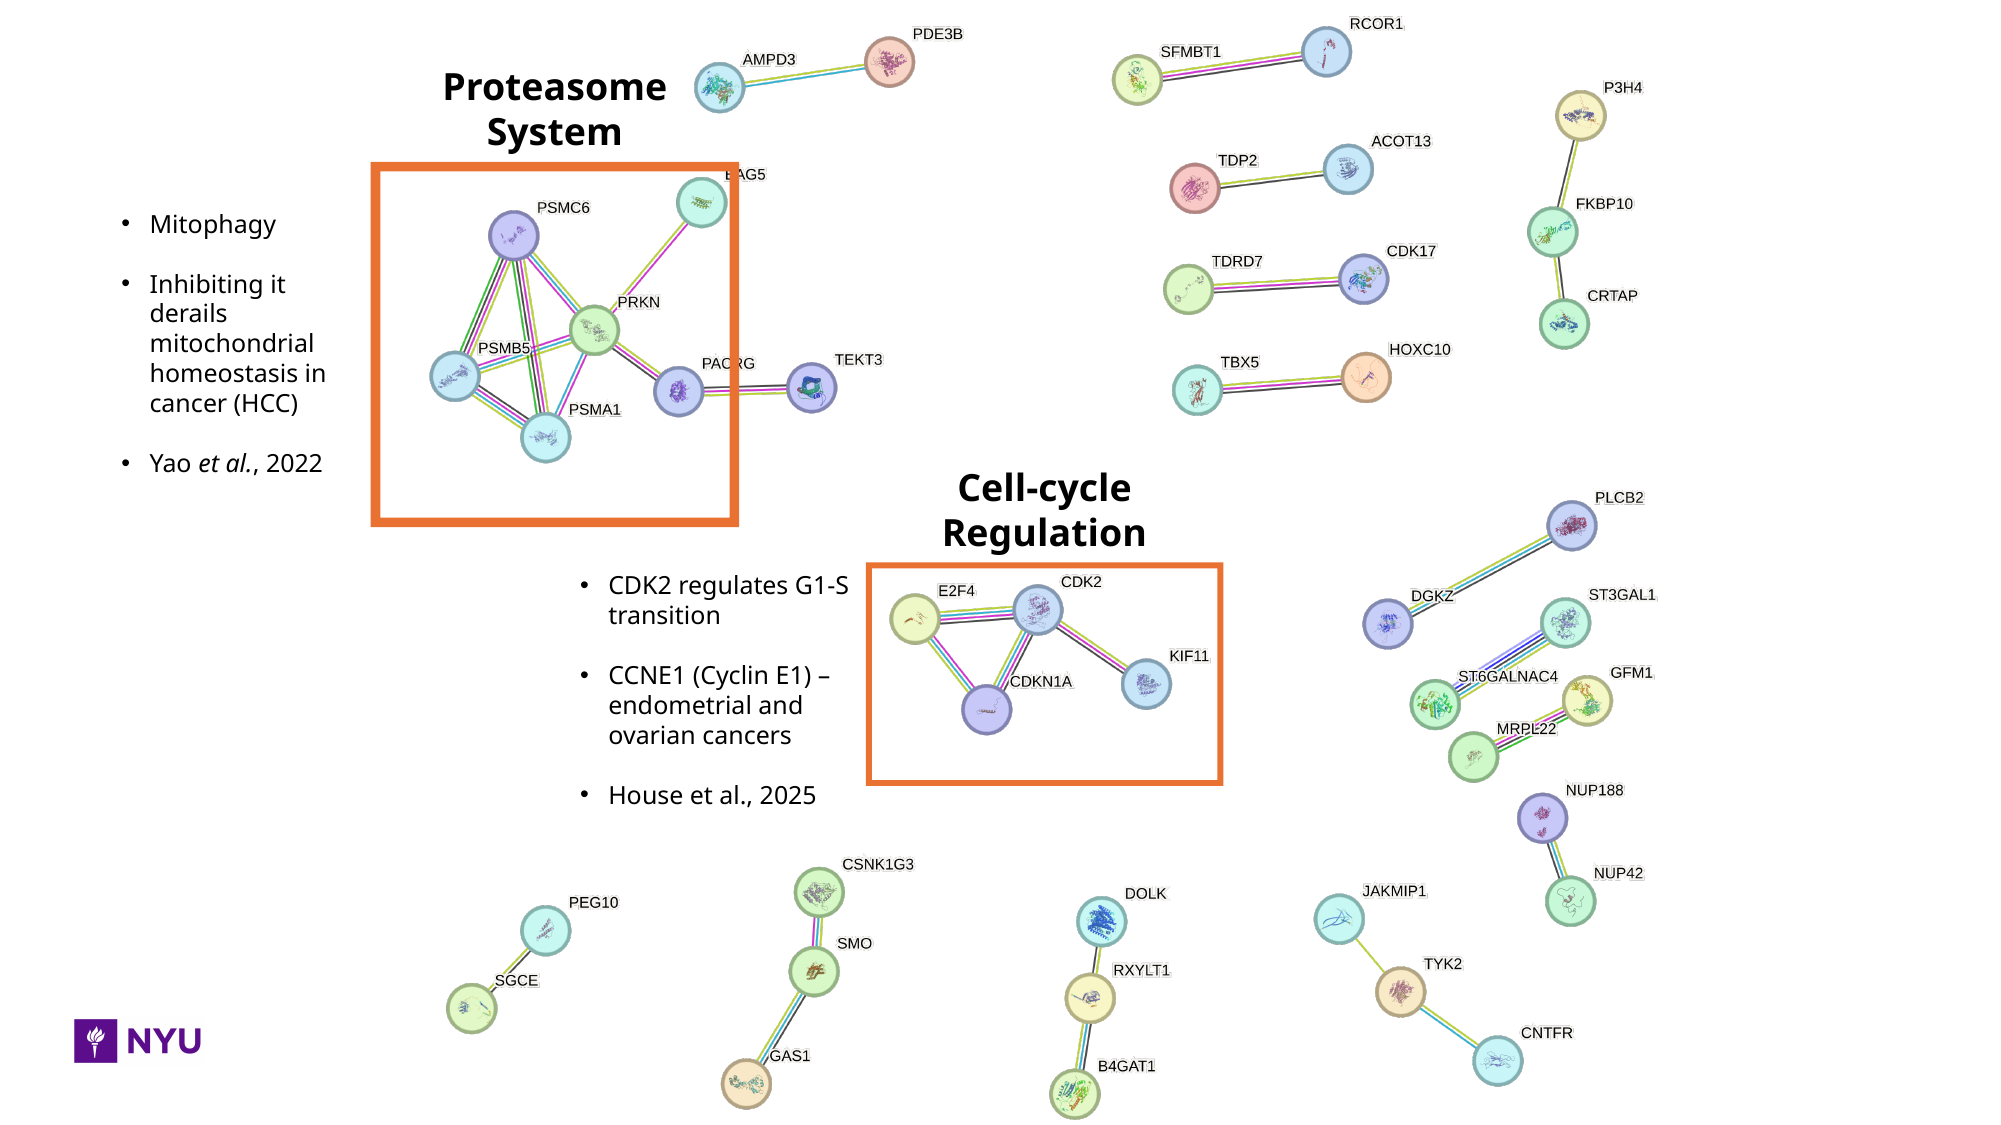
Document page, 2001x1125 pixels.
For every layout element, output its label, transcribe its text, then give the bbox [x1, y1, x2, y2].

text_box Mitophagy Inhibiting it derails mitochondrial homeostasis in cancer (HCC) Yao et al., 2022 [106, 200, 330, 485]
picture [330, 5, 1670, 1125]
picture [71, 1015, 204, 1066]
